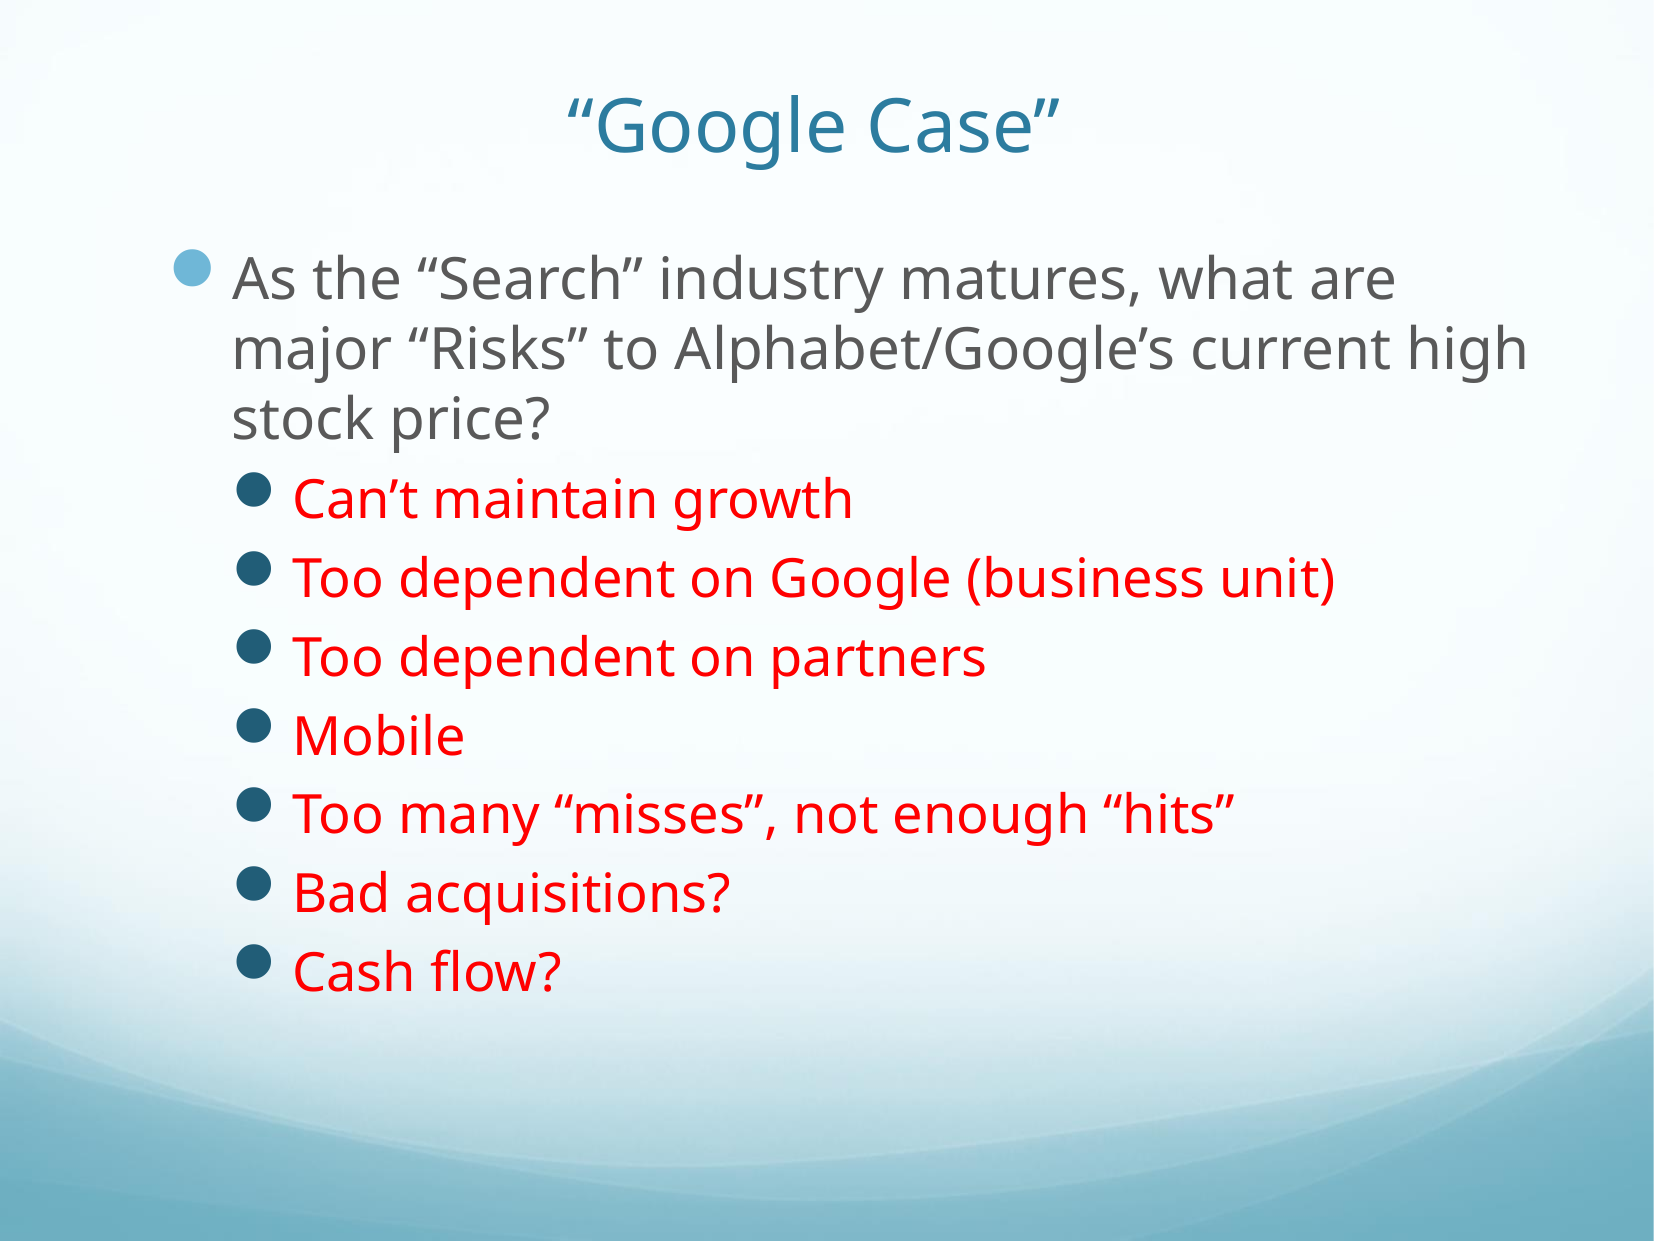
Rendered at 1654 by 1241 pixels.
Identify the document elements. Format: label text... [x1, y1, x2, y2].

picture [0, 0, 1654, 1241]
list As the “Search” industry matures, what are major “Risks” to Alphabet/Google’s current high stock price? Can’t maintain growth Too dependent on Google (business unit) Too dependent on partners Mobile Too many “misses”, not enough “hits” Bad acquisitions? Cash flow? [151, 232, 1565, 1142]
title “Google Case” [39, 0, 1590, 176]
